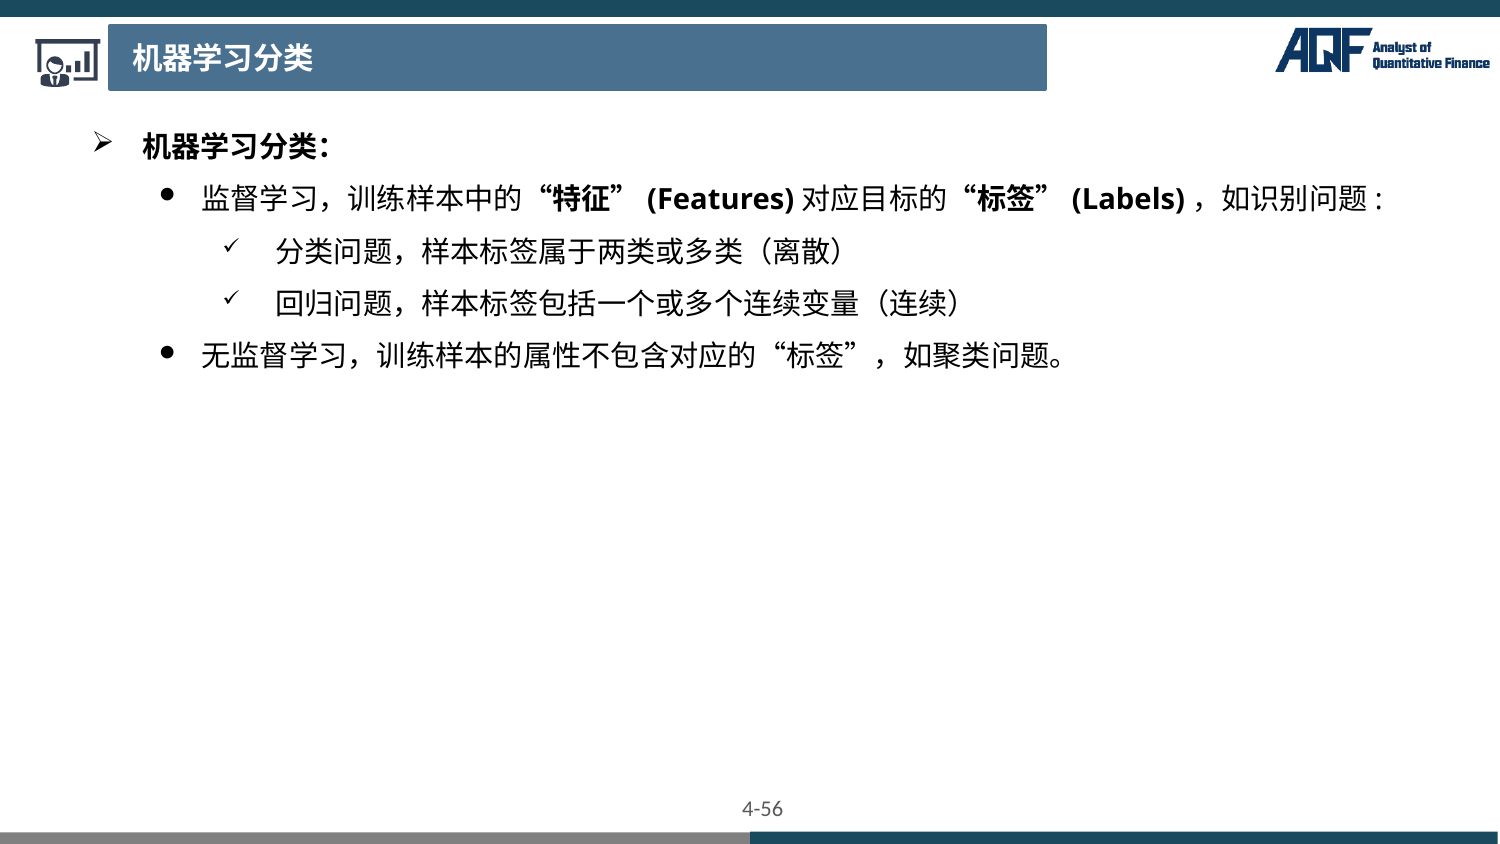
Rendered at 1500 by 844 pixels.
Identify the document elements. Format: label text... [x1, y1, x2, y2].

picture [1252, 2, 1500, 102]
list 机器学习分类 [117, 32, 1039, 84]
list 机器学习分类： 监督学习，训练样本中的“特征”(Features)对应目标的“标签”(Labels)，如识别问题: 分类问题，样本标签属于两类或多类（离散） 回归问题，样本标签包括一个或多个连续变量（连续） 无监督学习，训练样本的属性不包含对应的“标签”，如聚类问题。 [76, 102, 1424, 752]
